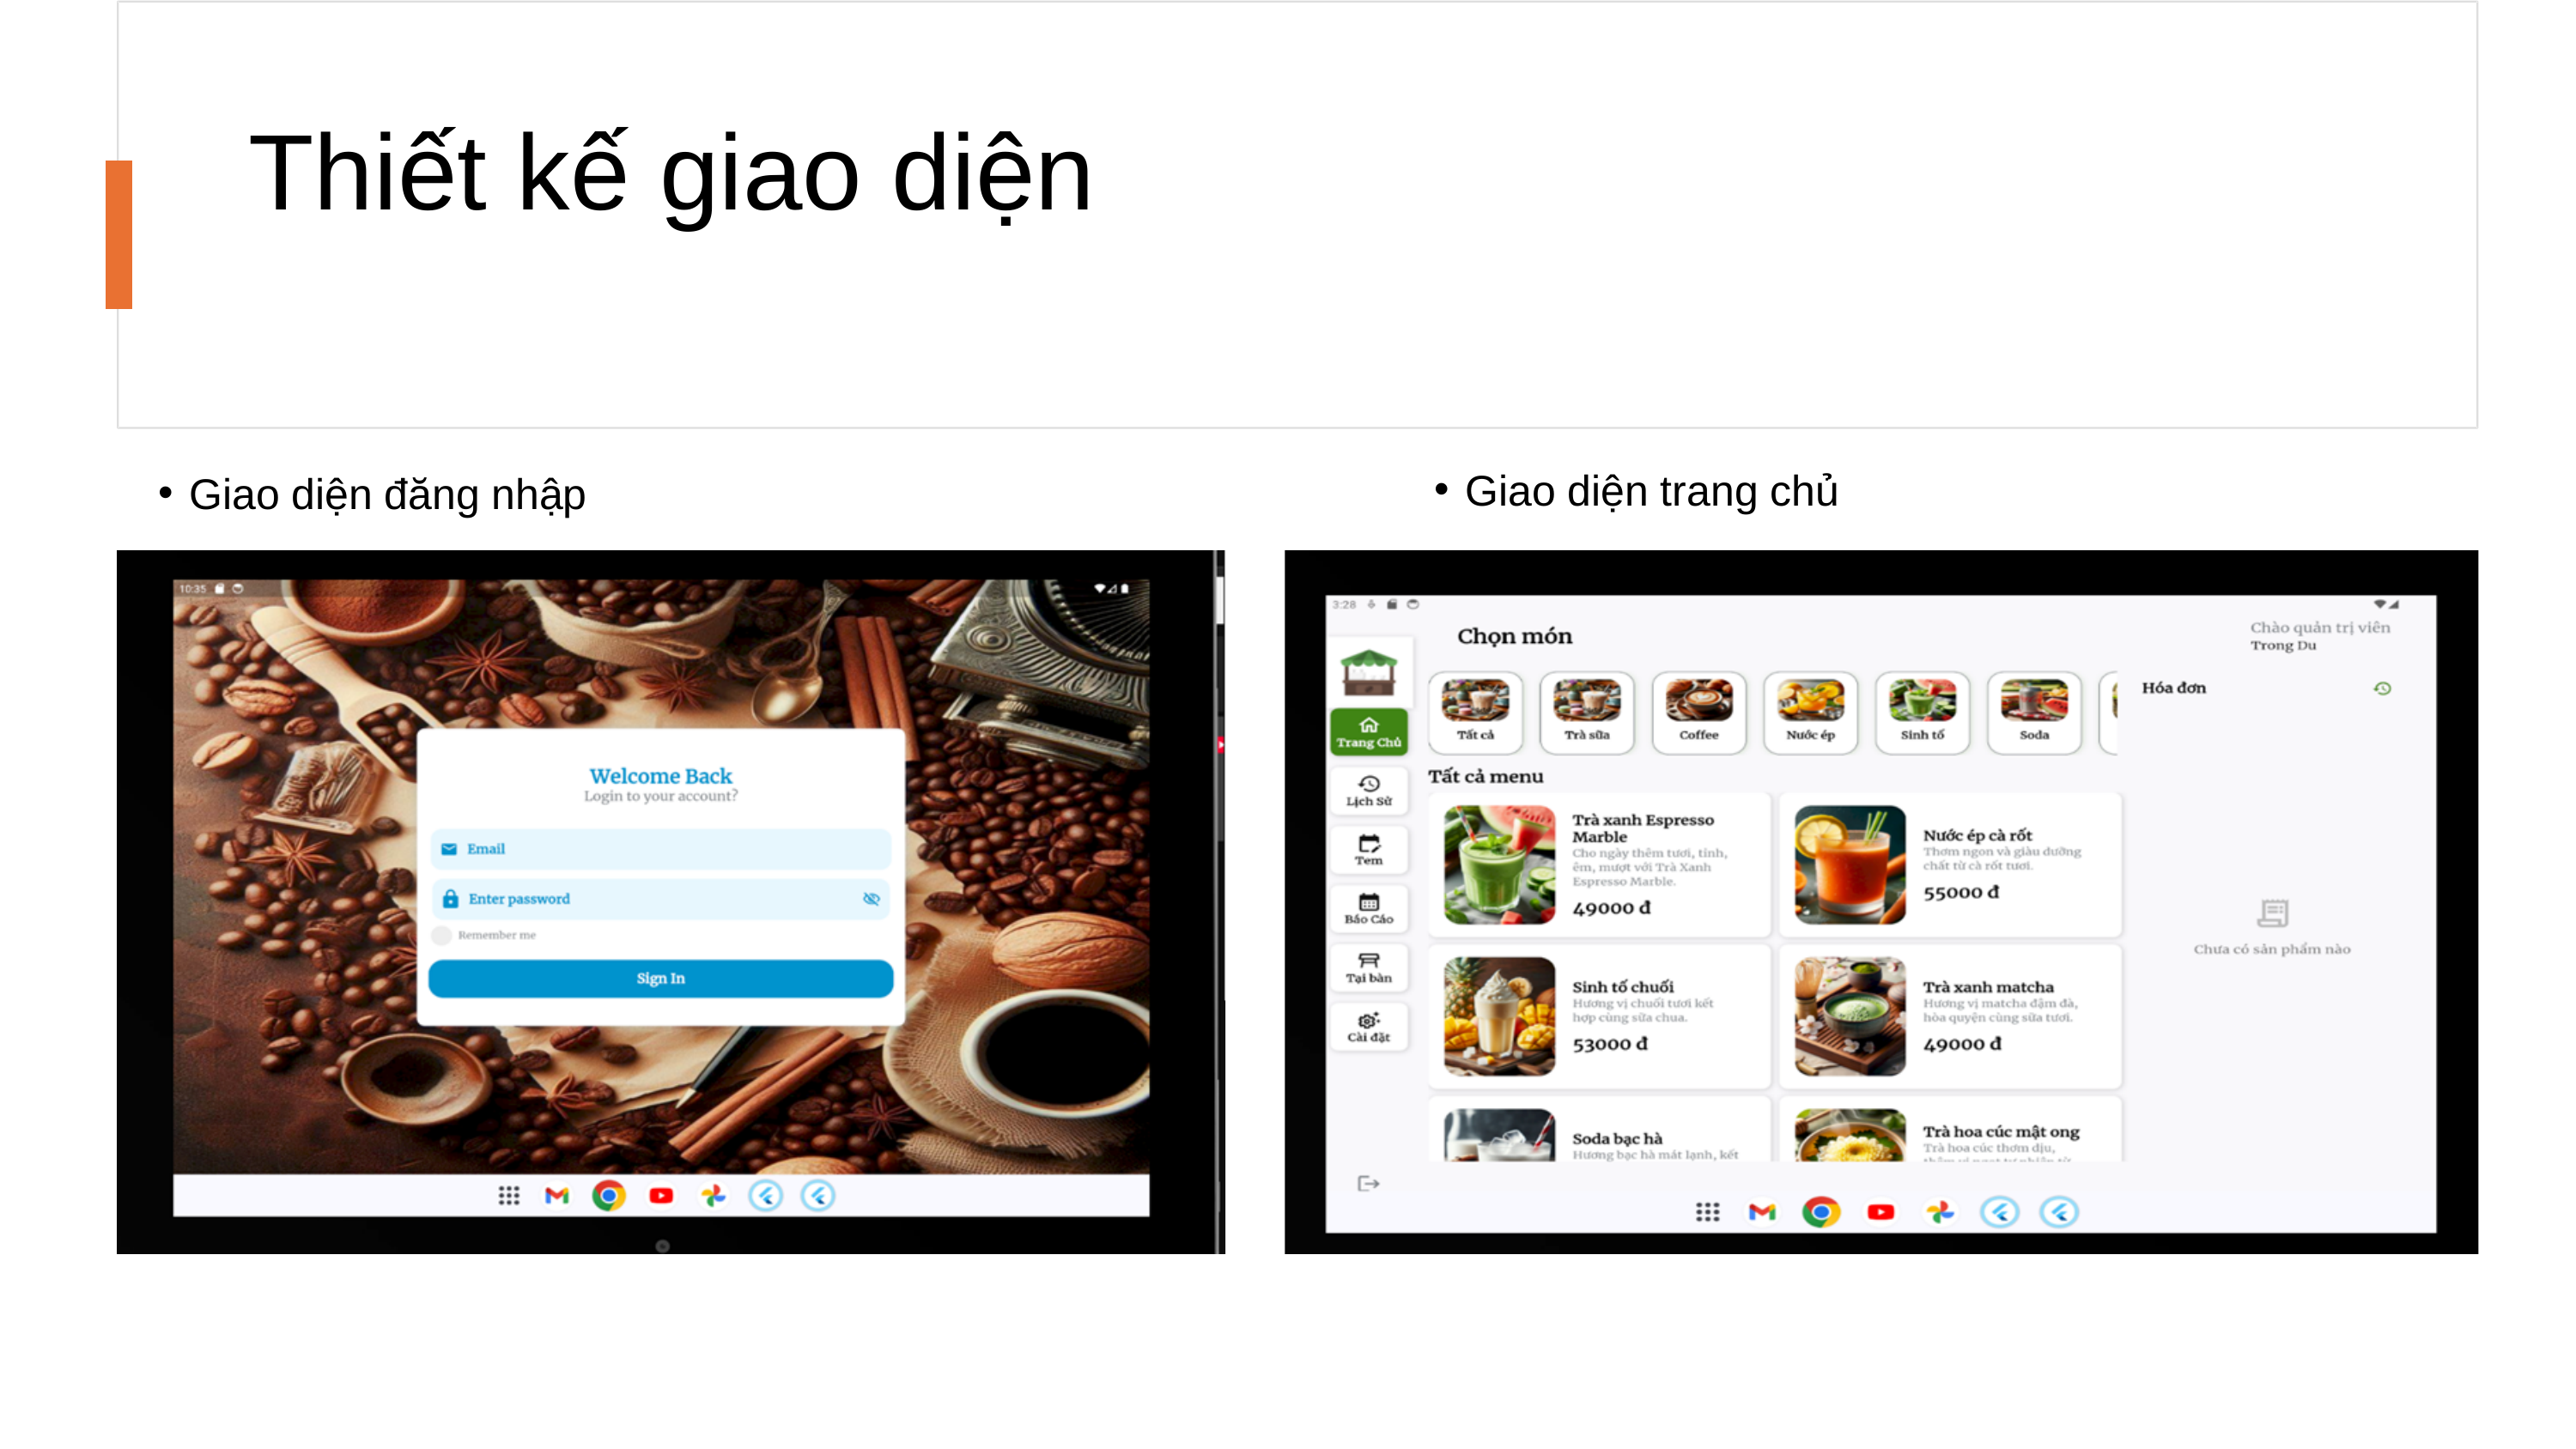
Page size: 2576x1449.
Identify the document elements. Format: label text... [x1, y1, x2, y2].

text_box Giao diện đăng nhập [128, 471, 674, 518]
text_box [117, 550, 1226, 1255]
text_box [105, 160, 133, 310]
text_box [116, 0, 2479, 429]
text_box Giao diện trang chủ [1404, 468, 1950, 515]
text_box [1285, 550, 2479, 1255]
